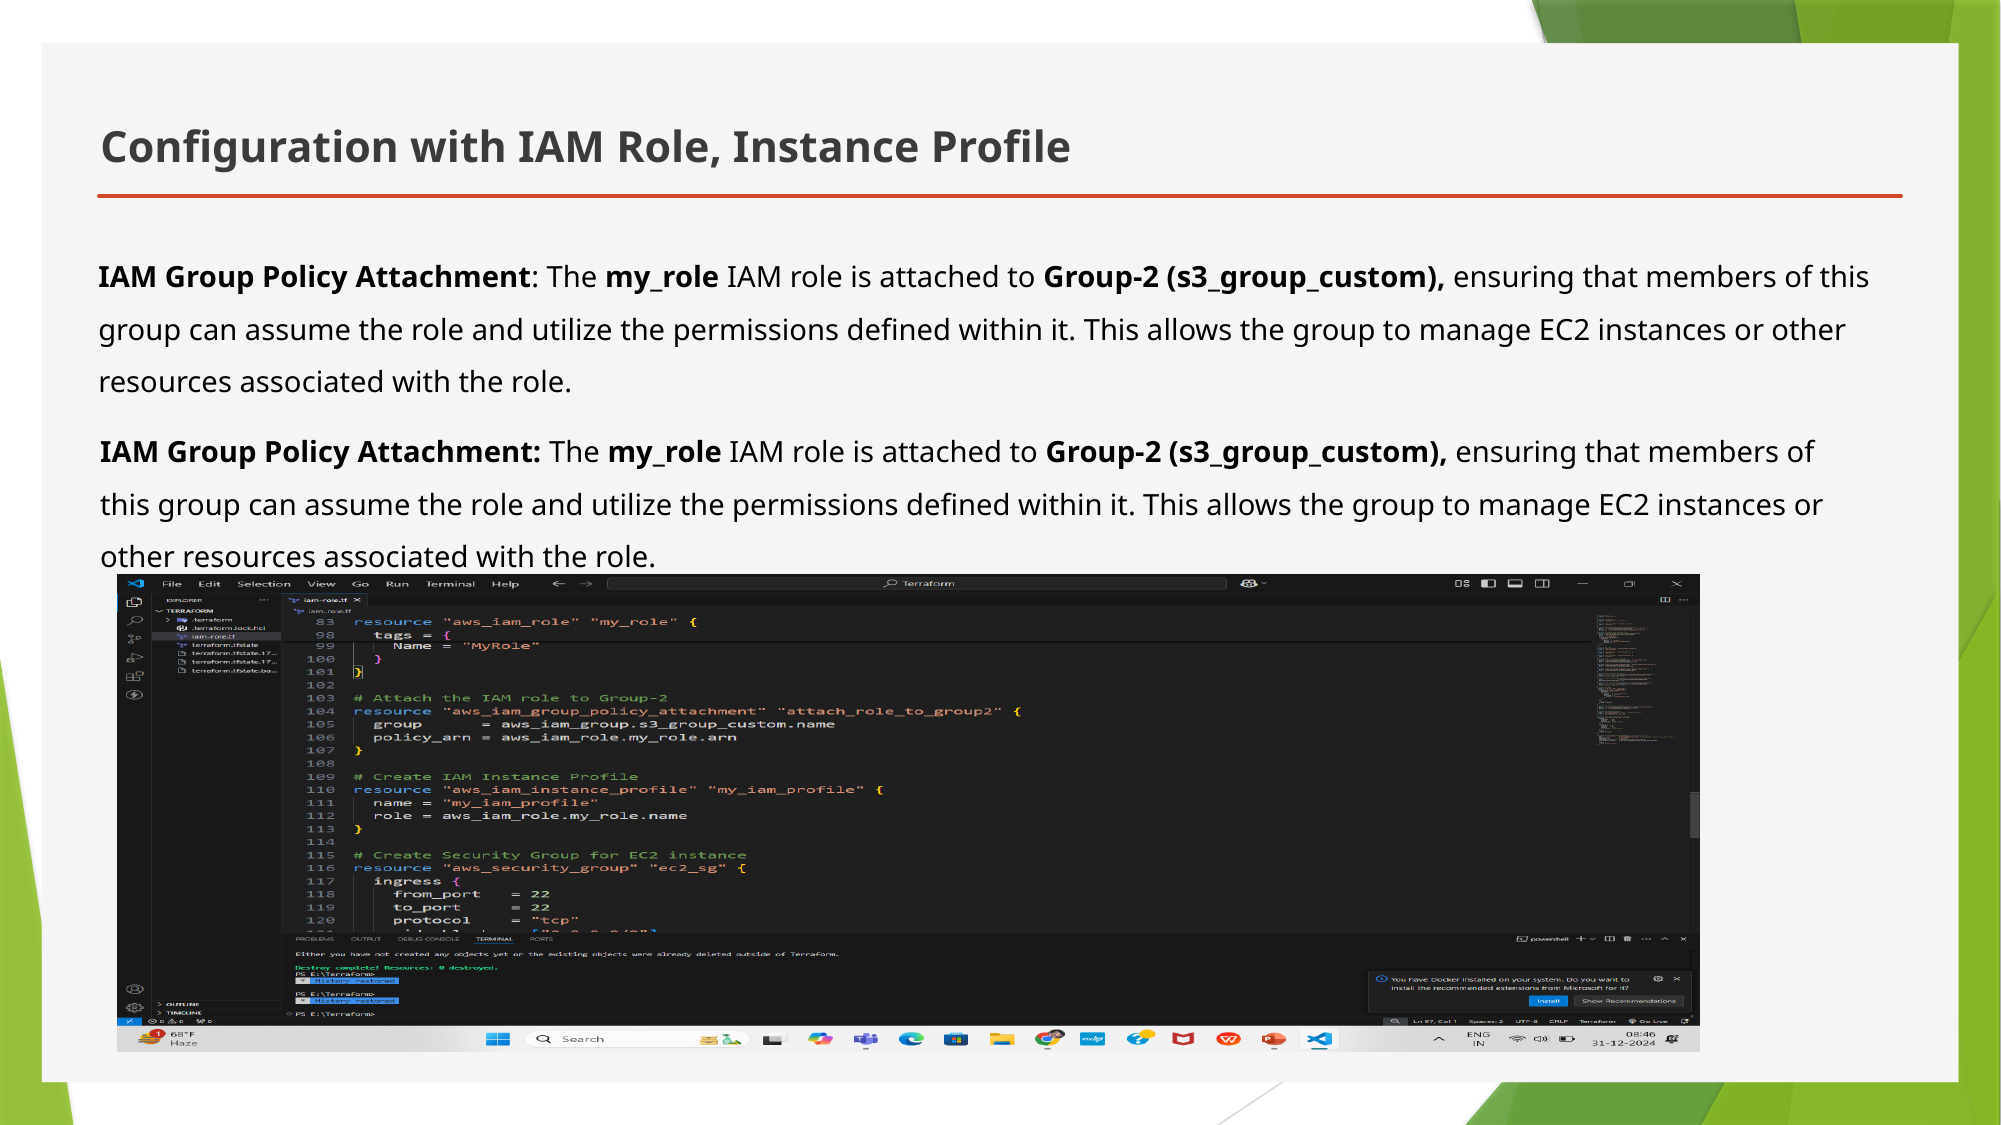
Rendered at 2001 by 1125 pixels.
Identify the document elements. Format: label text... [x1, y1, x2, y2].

text_box IAM Group Policy Attachment: The my_role IAM role is attached to Group-2 (s3_group_custom), ensuring that members of this group can assume the role and utilize the permissions defined within it. This allows the group to manage EC2 instances or other resources associated with the role. [85, 408, 1881, 581]
title Configuration with IAM Role, Instance Profile [85, 73, 1214, 179]
text_box IAM Group Policy Attachment: The my_role IAM role is attached to Group-2 (s3_group_custom), ensuring that members of this group can assume the role and utilize the permissions defined within it. This allows the group to manage EC2 instances or other resources associated with the role. [83, 233, 1917, 407]
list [116, 574, 1701, 1052]
